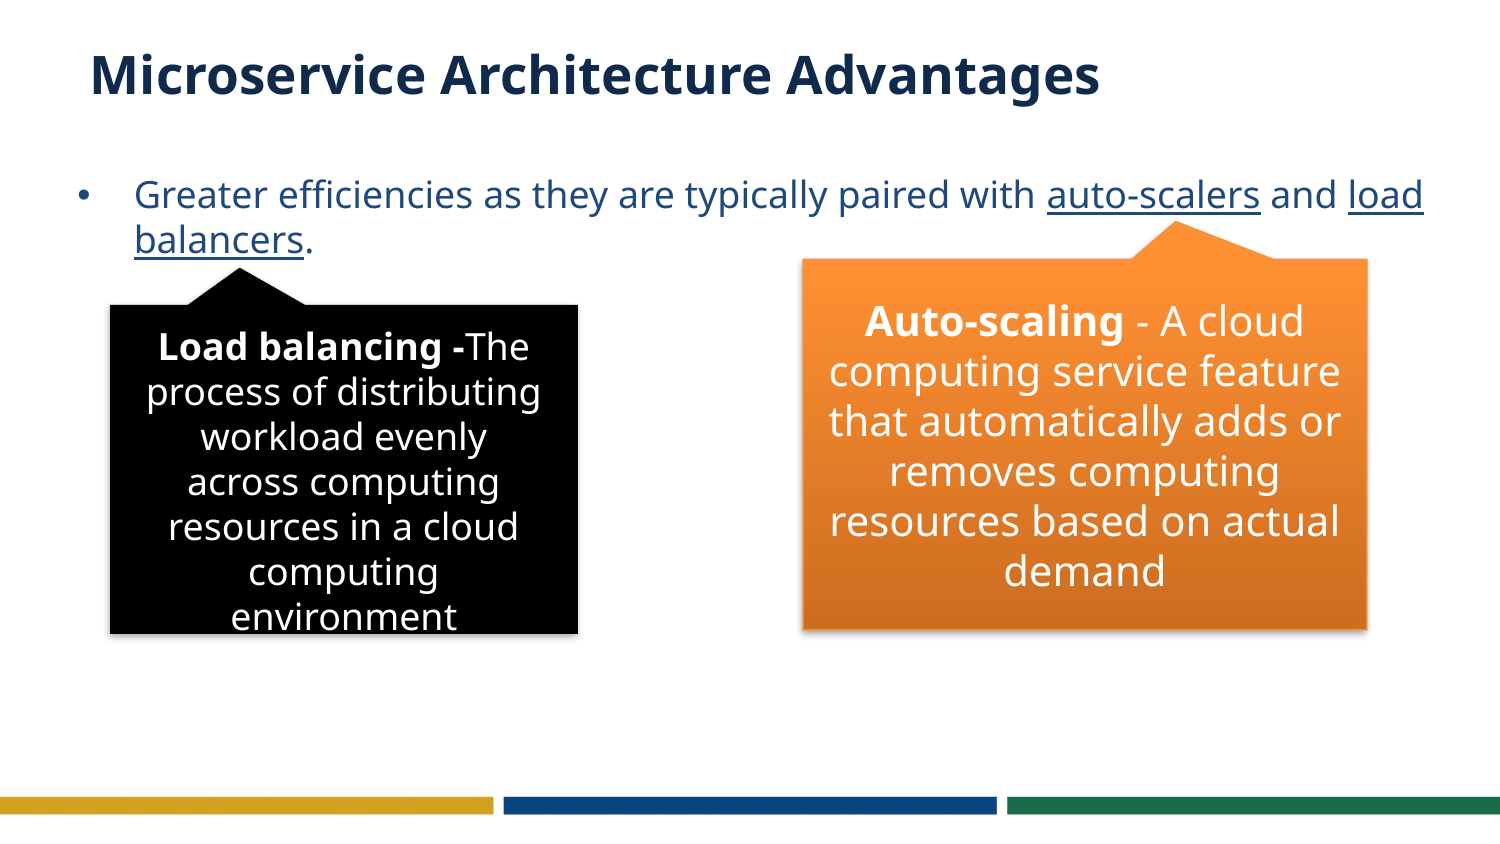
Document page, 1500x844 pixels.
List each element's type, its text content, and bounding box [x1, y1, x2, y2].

picture [0, 785, 1500, 822]
text_box Auto-scaling - A cloud computing service feature that automatically adds or removes computing resources based on actual demand [802, 220, 1368, 631]
text_box Load balancing -The process of distributing workload evenly across computing resources in a cloud computing environment [109, 267, 578, 635]
title Microservice Architecture Advantages [75, 33, 1425, 164]
list Greater efficiencies as they are typically paired with auto-scalers and load balancers. [62, 164, 1442, 715]
